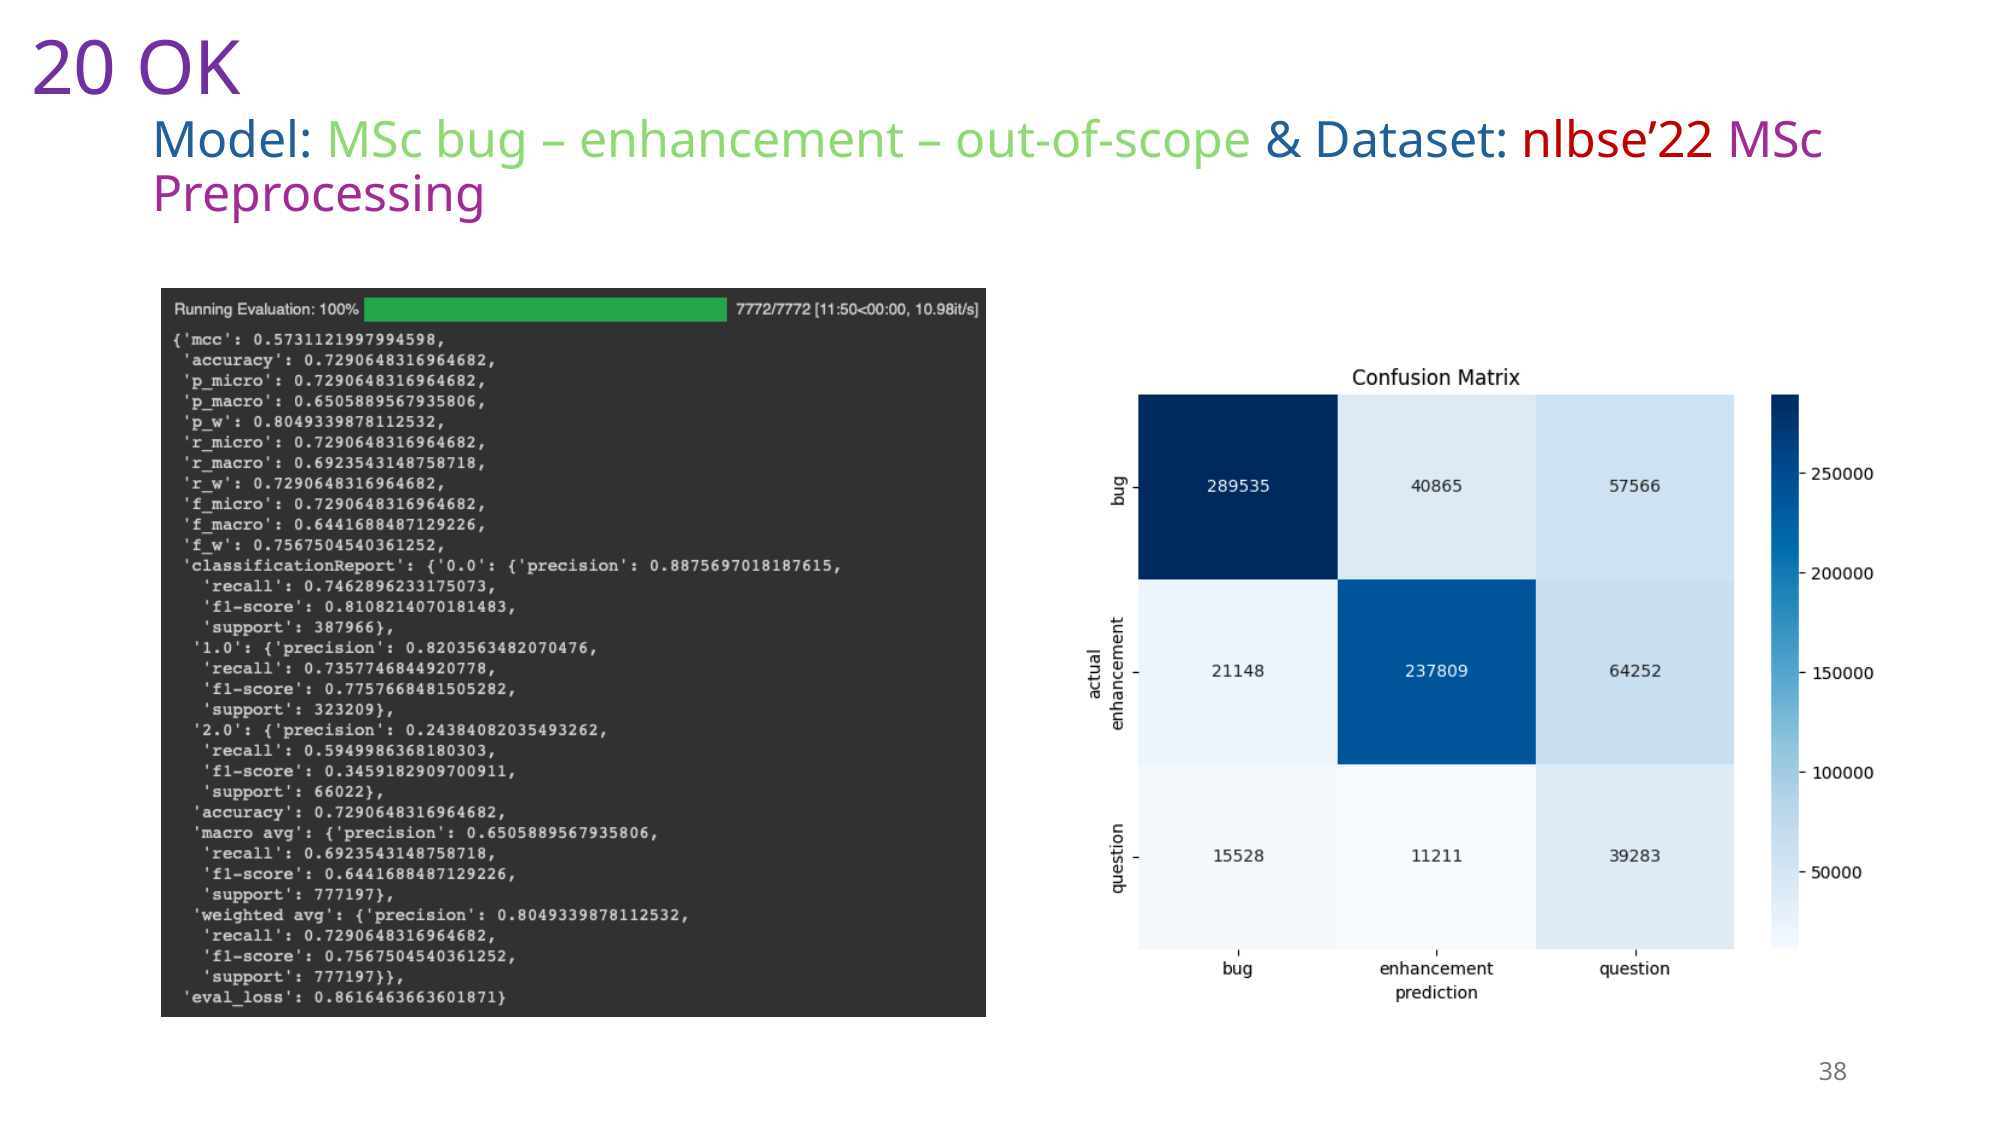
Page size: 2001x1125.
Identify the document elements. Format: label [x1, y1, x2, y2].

text_box [16, 12, 2000, 278]
slide_number [1412, 1042, 1863, 1103]
picture [160, 288, 986, 1017]
picture [1082, 360, 1878, 1008]
